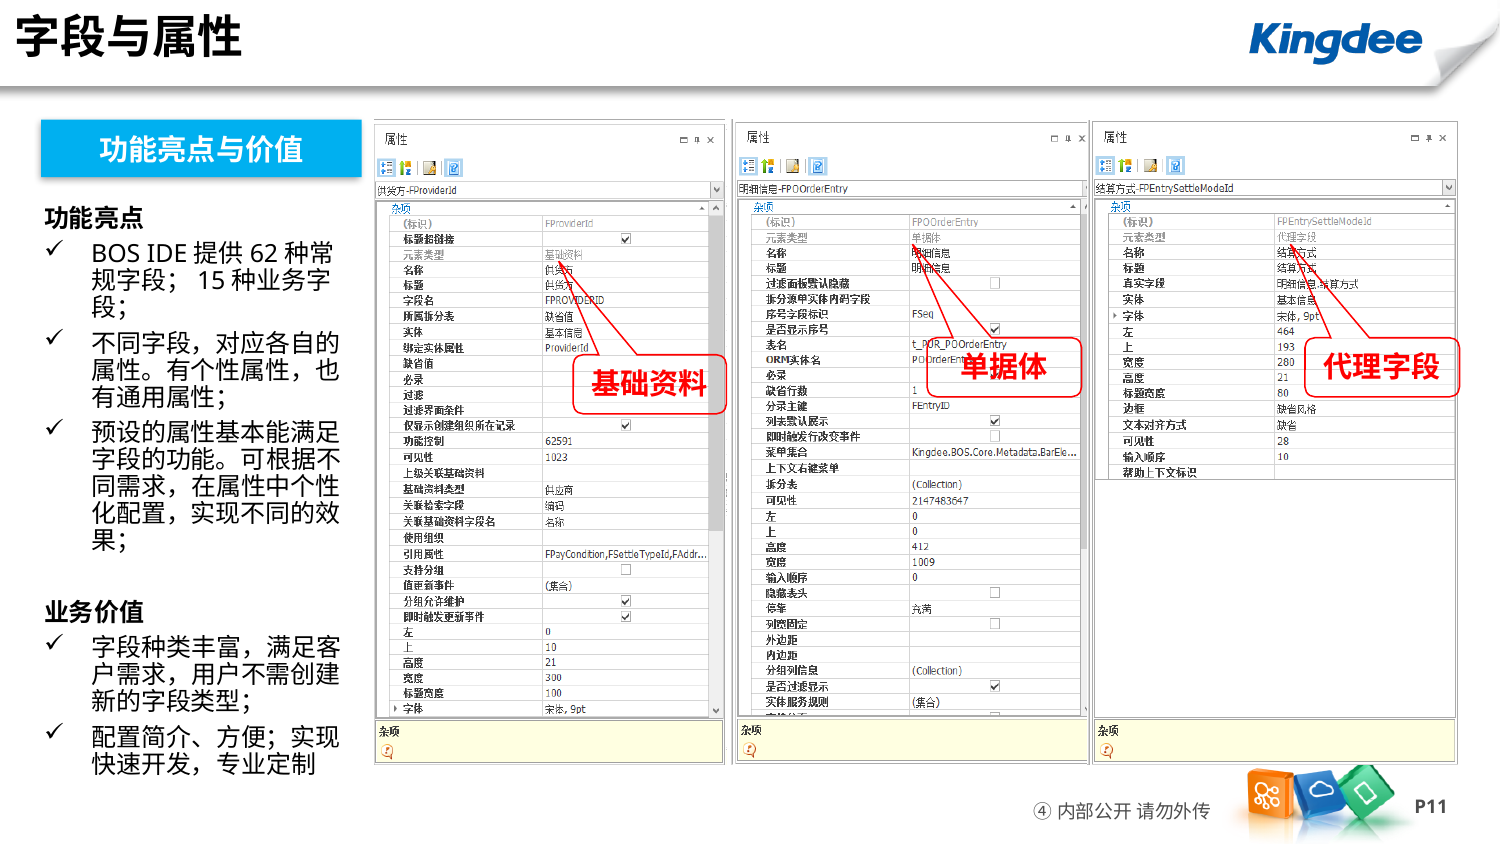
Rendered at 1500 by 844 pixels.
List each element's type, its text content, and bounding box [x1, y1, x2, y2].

text_box 字段与属性 [0, 0, 1099, 95]
picture [371, 119, 727, 765]
text_box 功能亮点与价值 [40, 119, 362, 178]
text_box 功能亮点 BOS IDE提供62种常规字段；15种业务字段； 不同字段，对应各自的属性。有个性属性，也有通用属性； 预设的属性基本能满足字段的功能。可根据不同需求，在属性中个性化配置，实现不同的效果； 业务价值 字段种类丰富，满足客户需求，用户不需创建新的字段类型； 配置简介、方便；实现快速开发，专业定制 [29, 198, 361, 786]
picture [1099, 0, 1500, 86]
picture [731, 119, 1459, 844]
